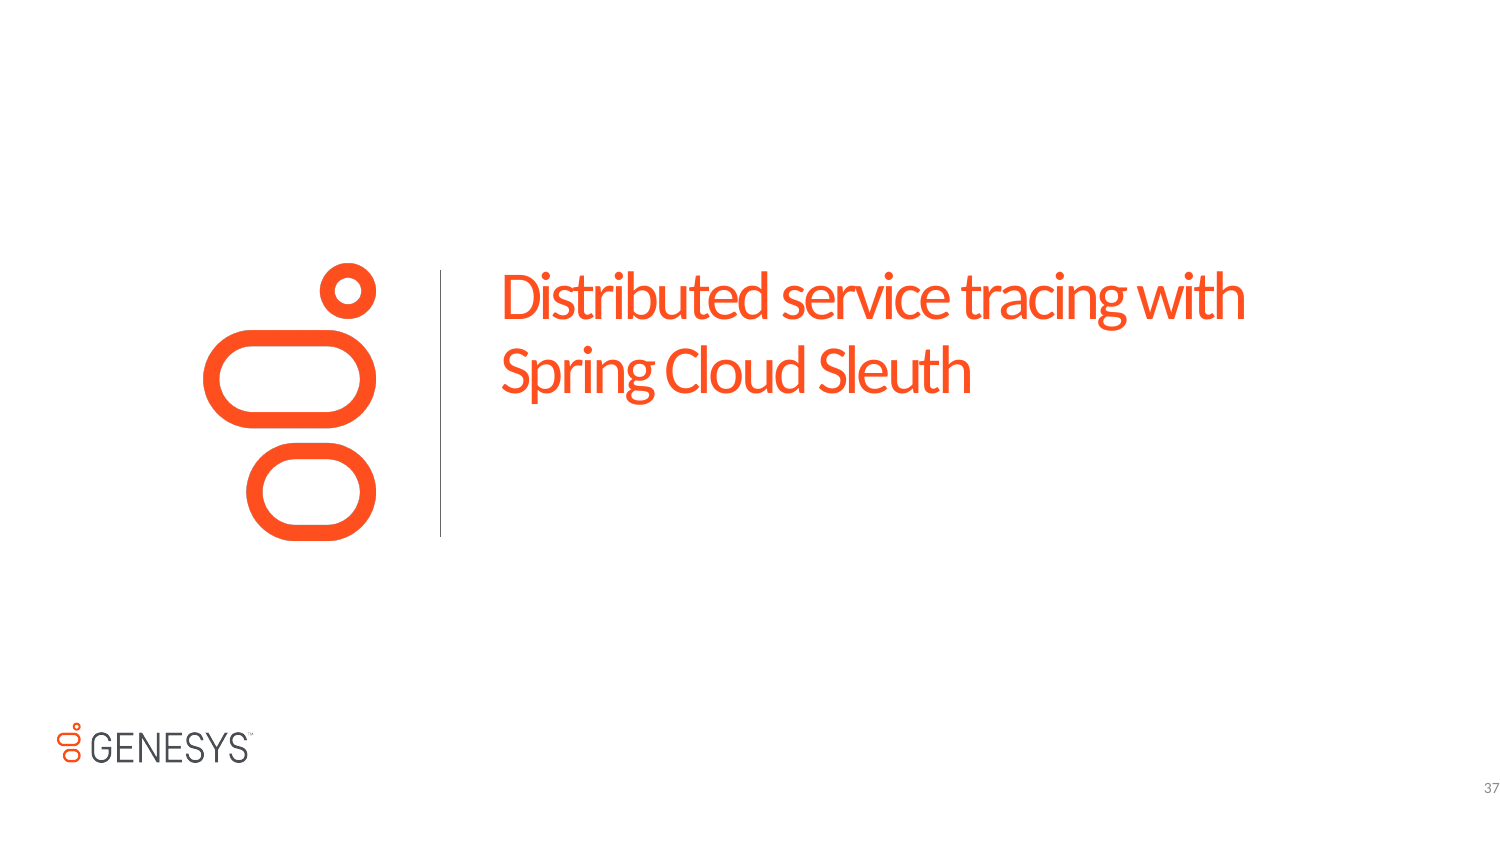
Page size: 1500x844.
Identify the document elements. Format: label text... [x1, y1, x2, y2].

picture [175, 235, 404, 569]
title Distributed service tracing with Spring Cloud Sleuth [500, 260, 1344, 411]
picture [15, 681, 298, 805]
slide_number 37 [1186, 764, 1500, 810]
